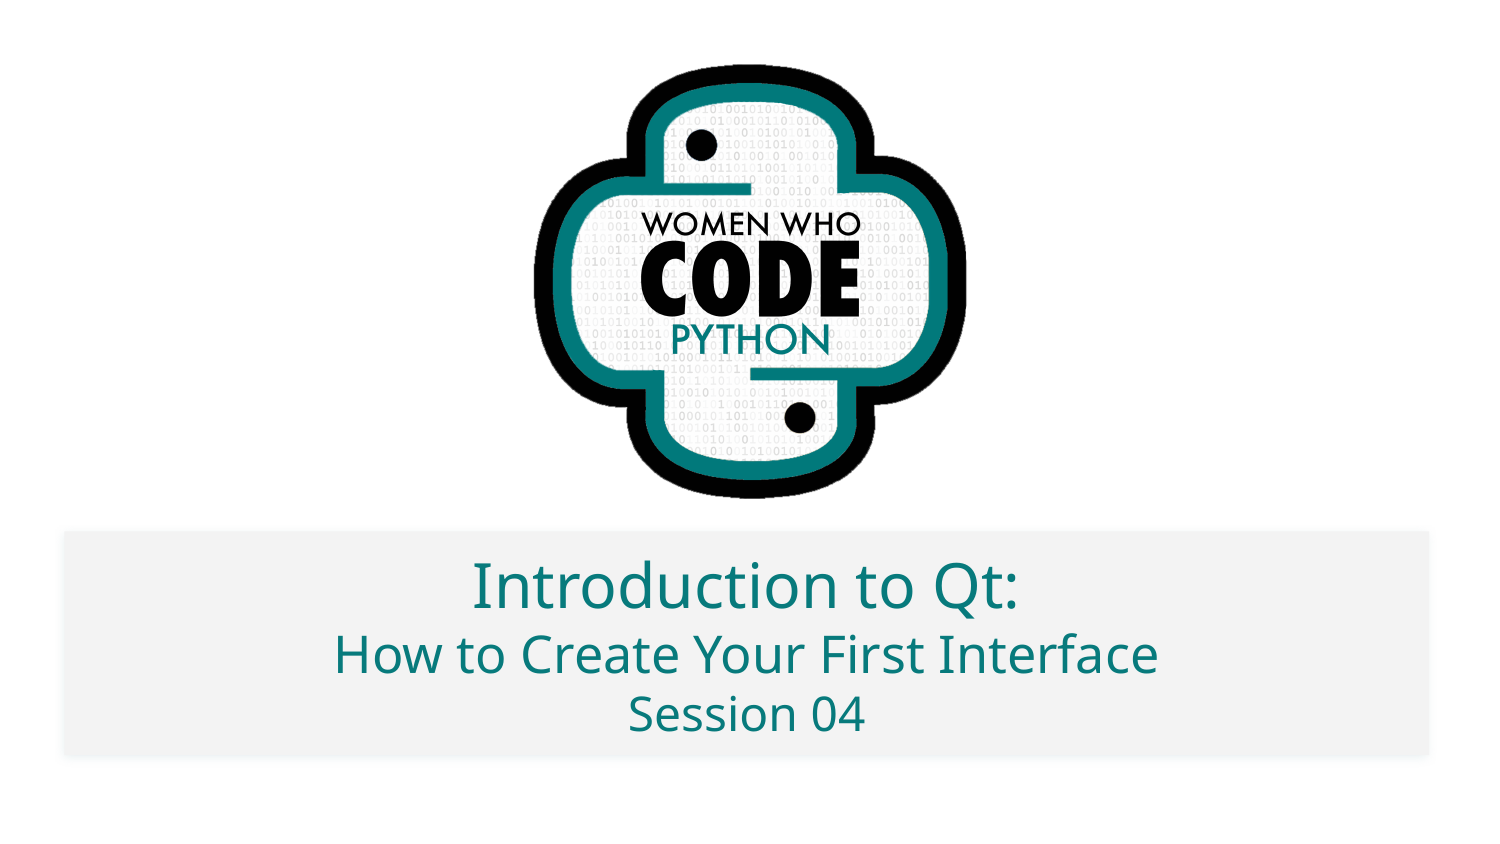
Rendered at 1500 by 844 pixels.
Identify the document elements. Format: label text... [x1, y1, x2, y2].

picture [511, 44, 989, 520]
text_box Introduction to Qt: How to Create Your First Interface Session 04 [64, 531, 1430, 756]
